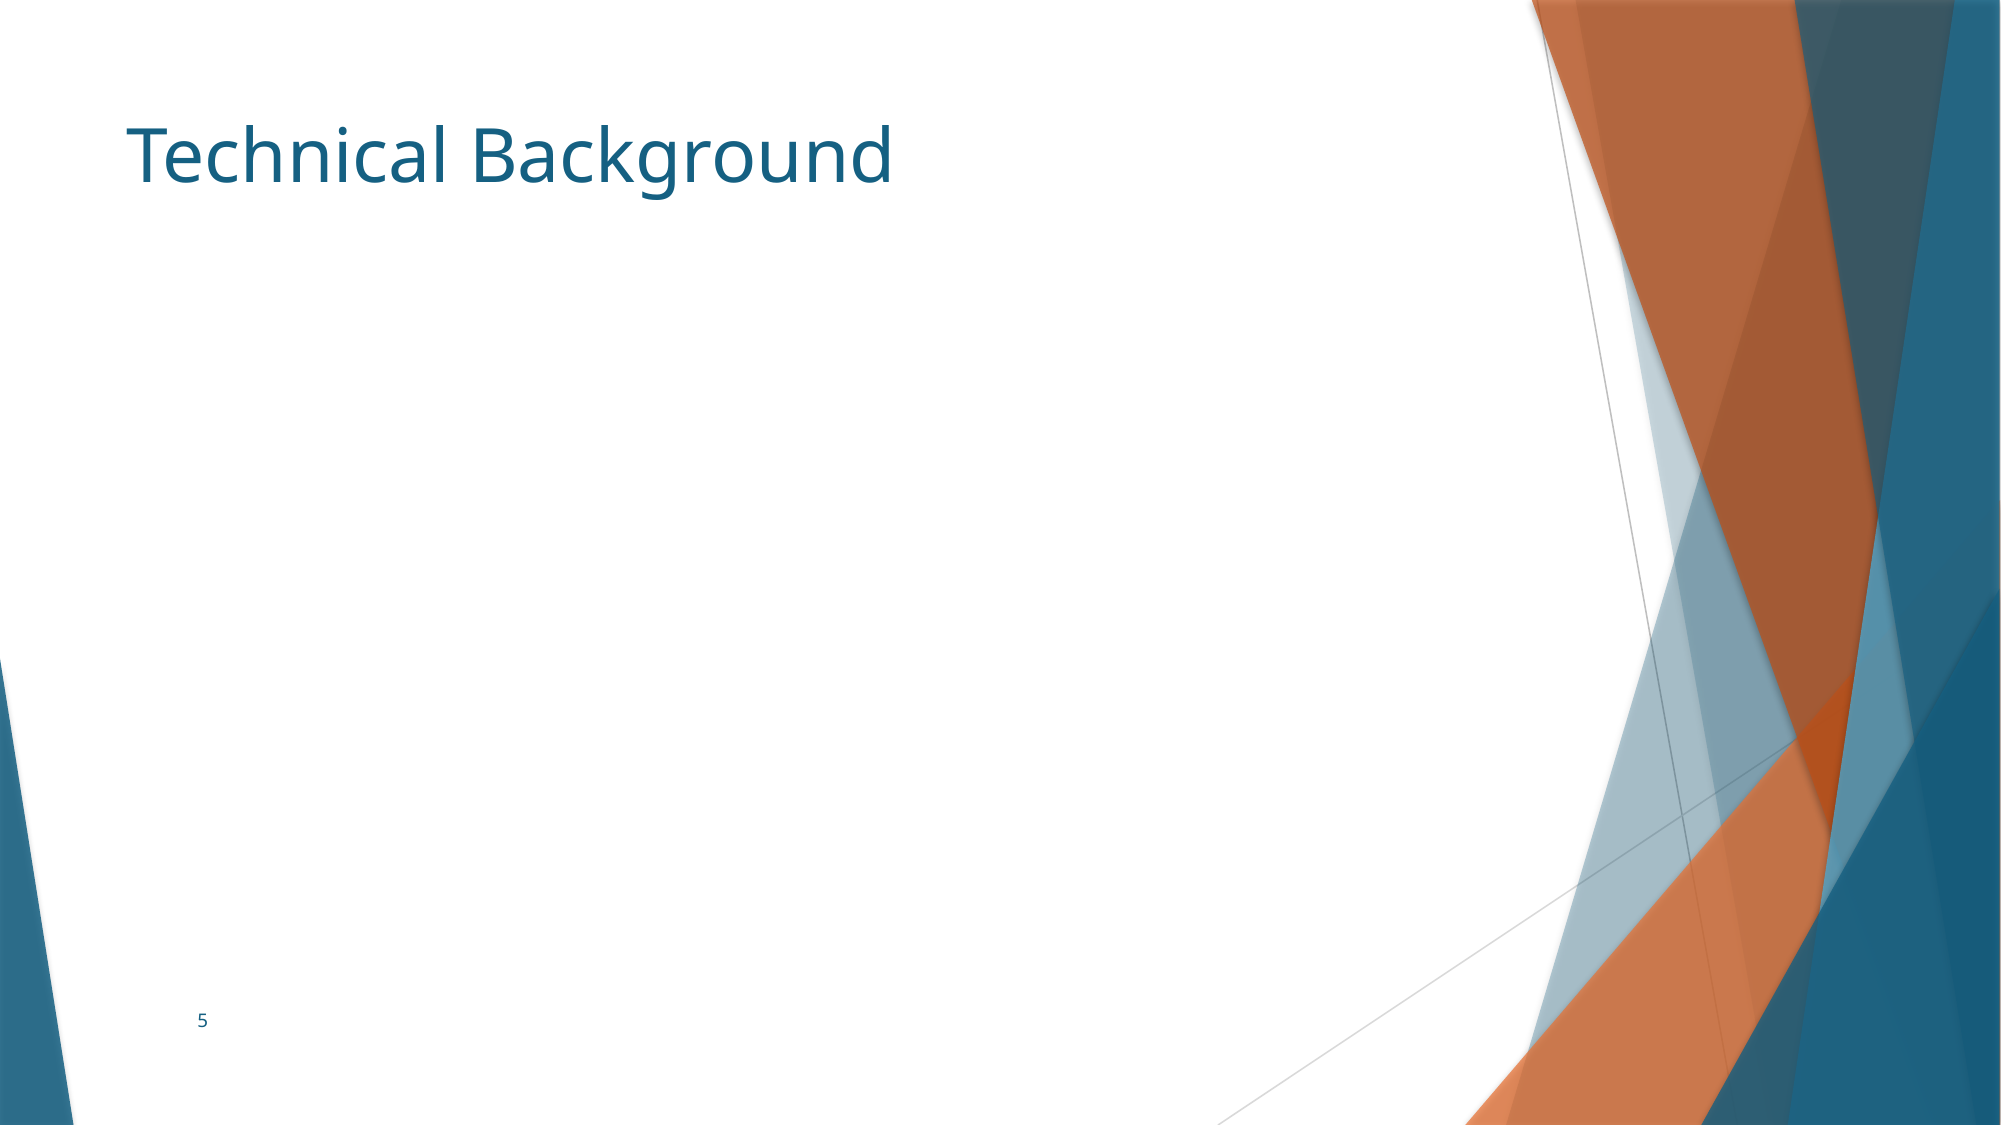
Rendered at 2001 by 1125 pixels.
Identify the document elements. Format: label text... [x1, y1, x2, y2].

slide_number 5 [111, 991, 224, 1051]
title Technical Background [111, 99, 1522, 317]
